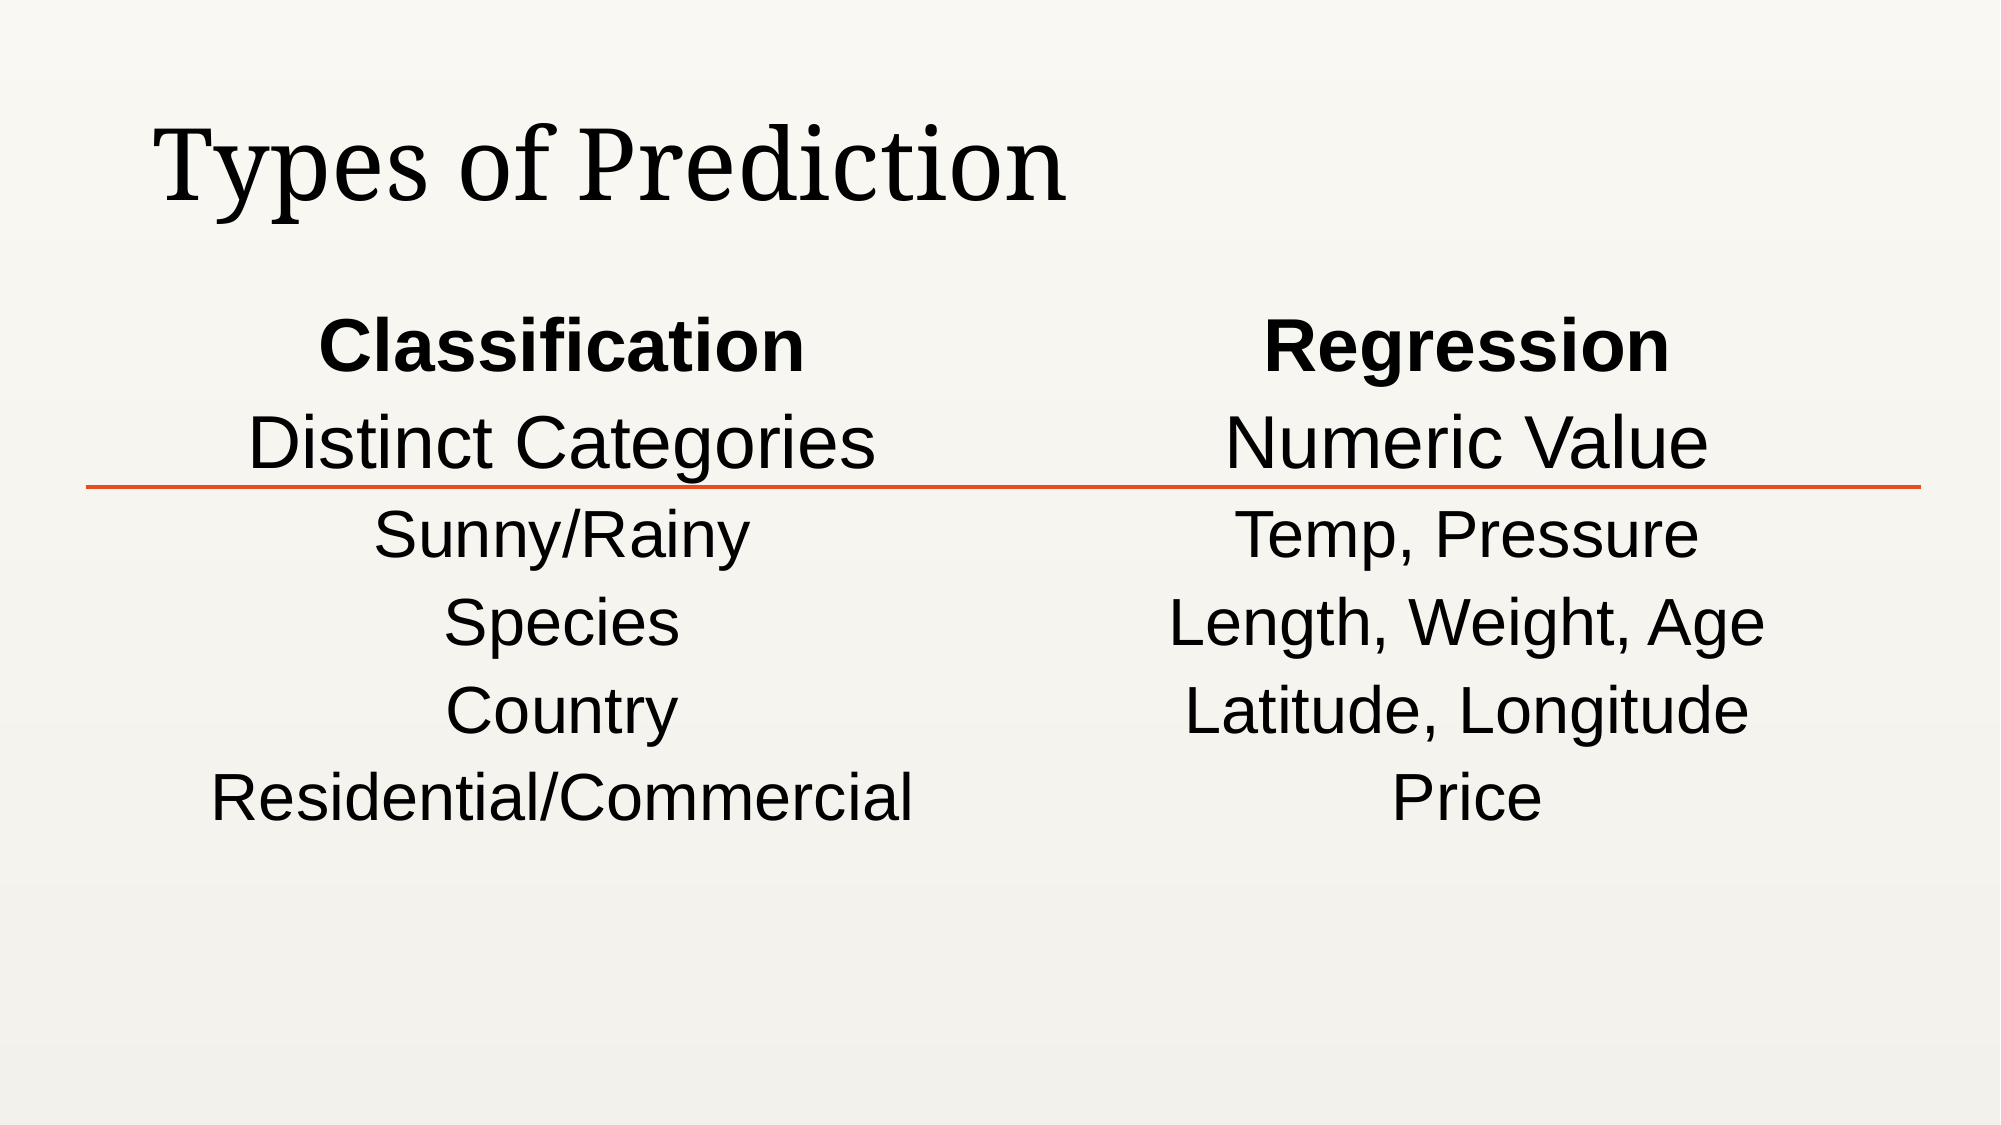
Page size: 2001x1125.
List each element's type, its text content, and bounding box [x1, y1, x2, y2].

list Regression Numeric Value Temp, Pressure Length, Weight, Age Latitude, Longitude Price [1042, 489, 1893, 1014]
list Classification Distinct Categories Sunny/Rainy Species Country Residential/Commercial [107, 299, 1018, 485]
title Types of Prediction [137, 59, 1863, 278]
list Classification Distinct Categories Sunny/Rainy Species Country Residential/Commercial [107, 489, 1018, 1014]
list Regression Numeric Value Temp, Pressure Length, Weight, Age Latitude, Longitude Price [1042, 299, 1893, 485]
